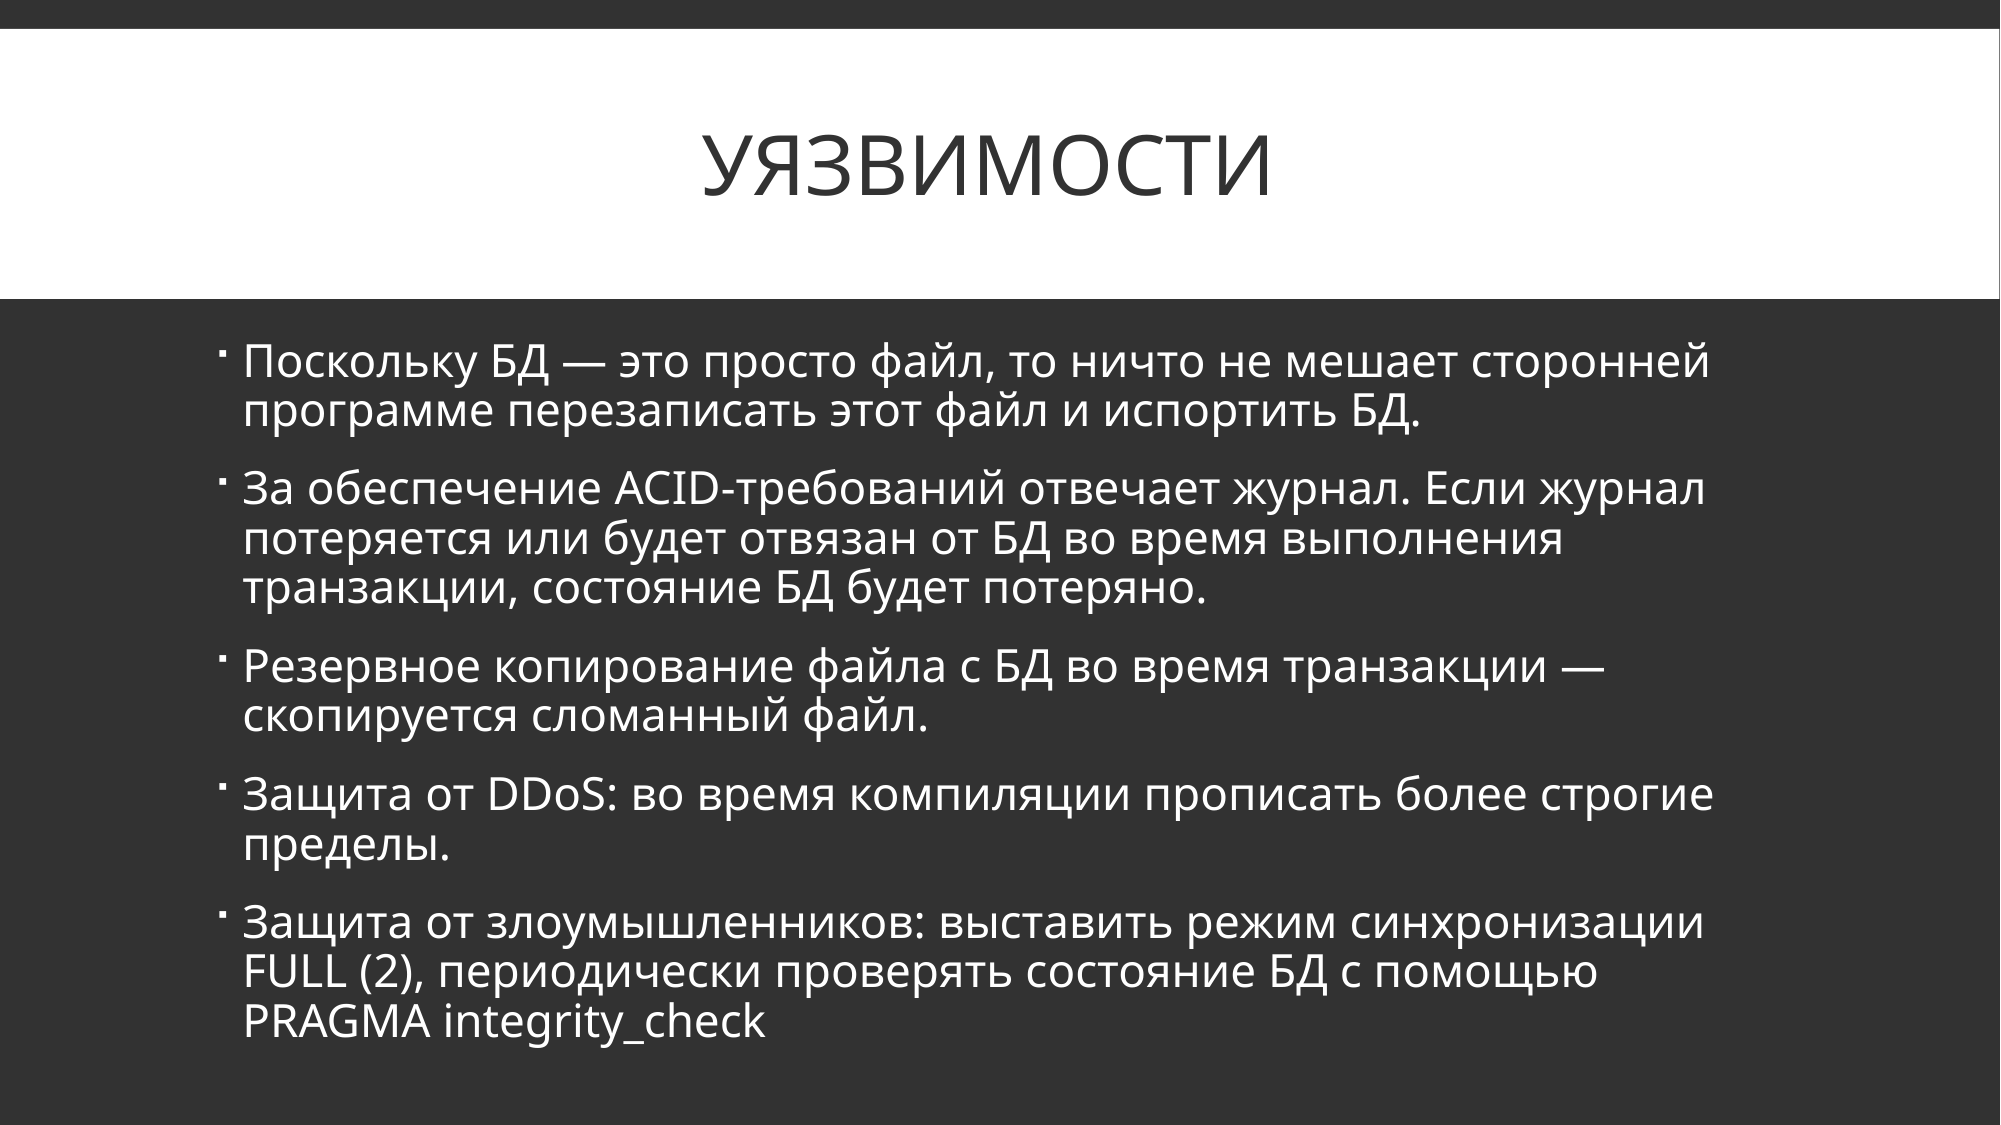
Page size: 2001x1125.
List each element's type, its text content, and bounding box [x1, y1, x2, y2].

title УЯЗВИМОСТИ [197, 46, 1803, 295]
list Поскольку БД — это просто файл, то ничто не мешает сторонней программе перезаписать этот файл и испортить БД. За обеспечение ACID-требований отвечает журнал. Если журнал потеряется или будет отвязан от БД во время выполнения транзакции, состояние БД будет потеряно. Резервное копирование файла с БД во время транзакции — скопируется сломанный файл. Защита от DDoS: во время компиляции прописать более строгие пределы. Защита от злоумышленников: выставить режим синхронизации FULL (2), периодически проверять состояние БД с помощью PRAGMA integrity_check [197, 329, 1803, 1020]
